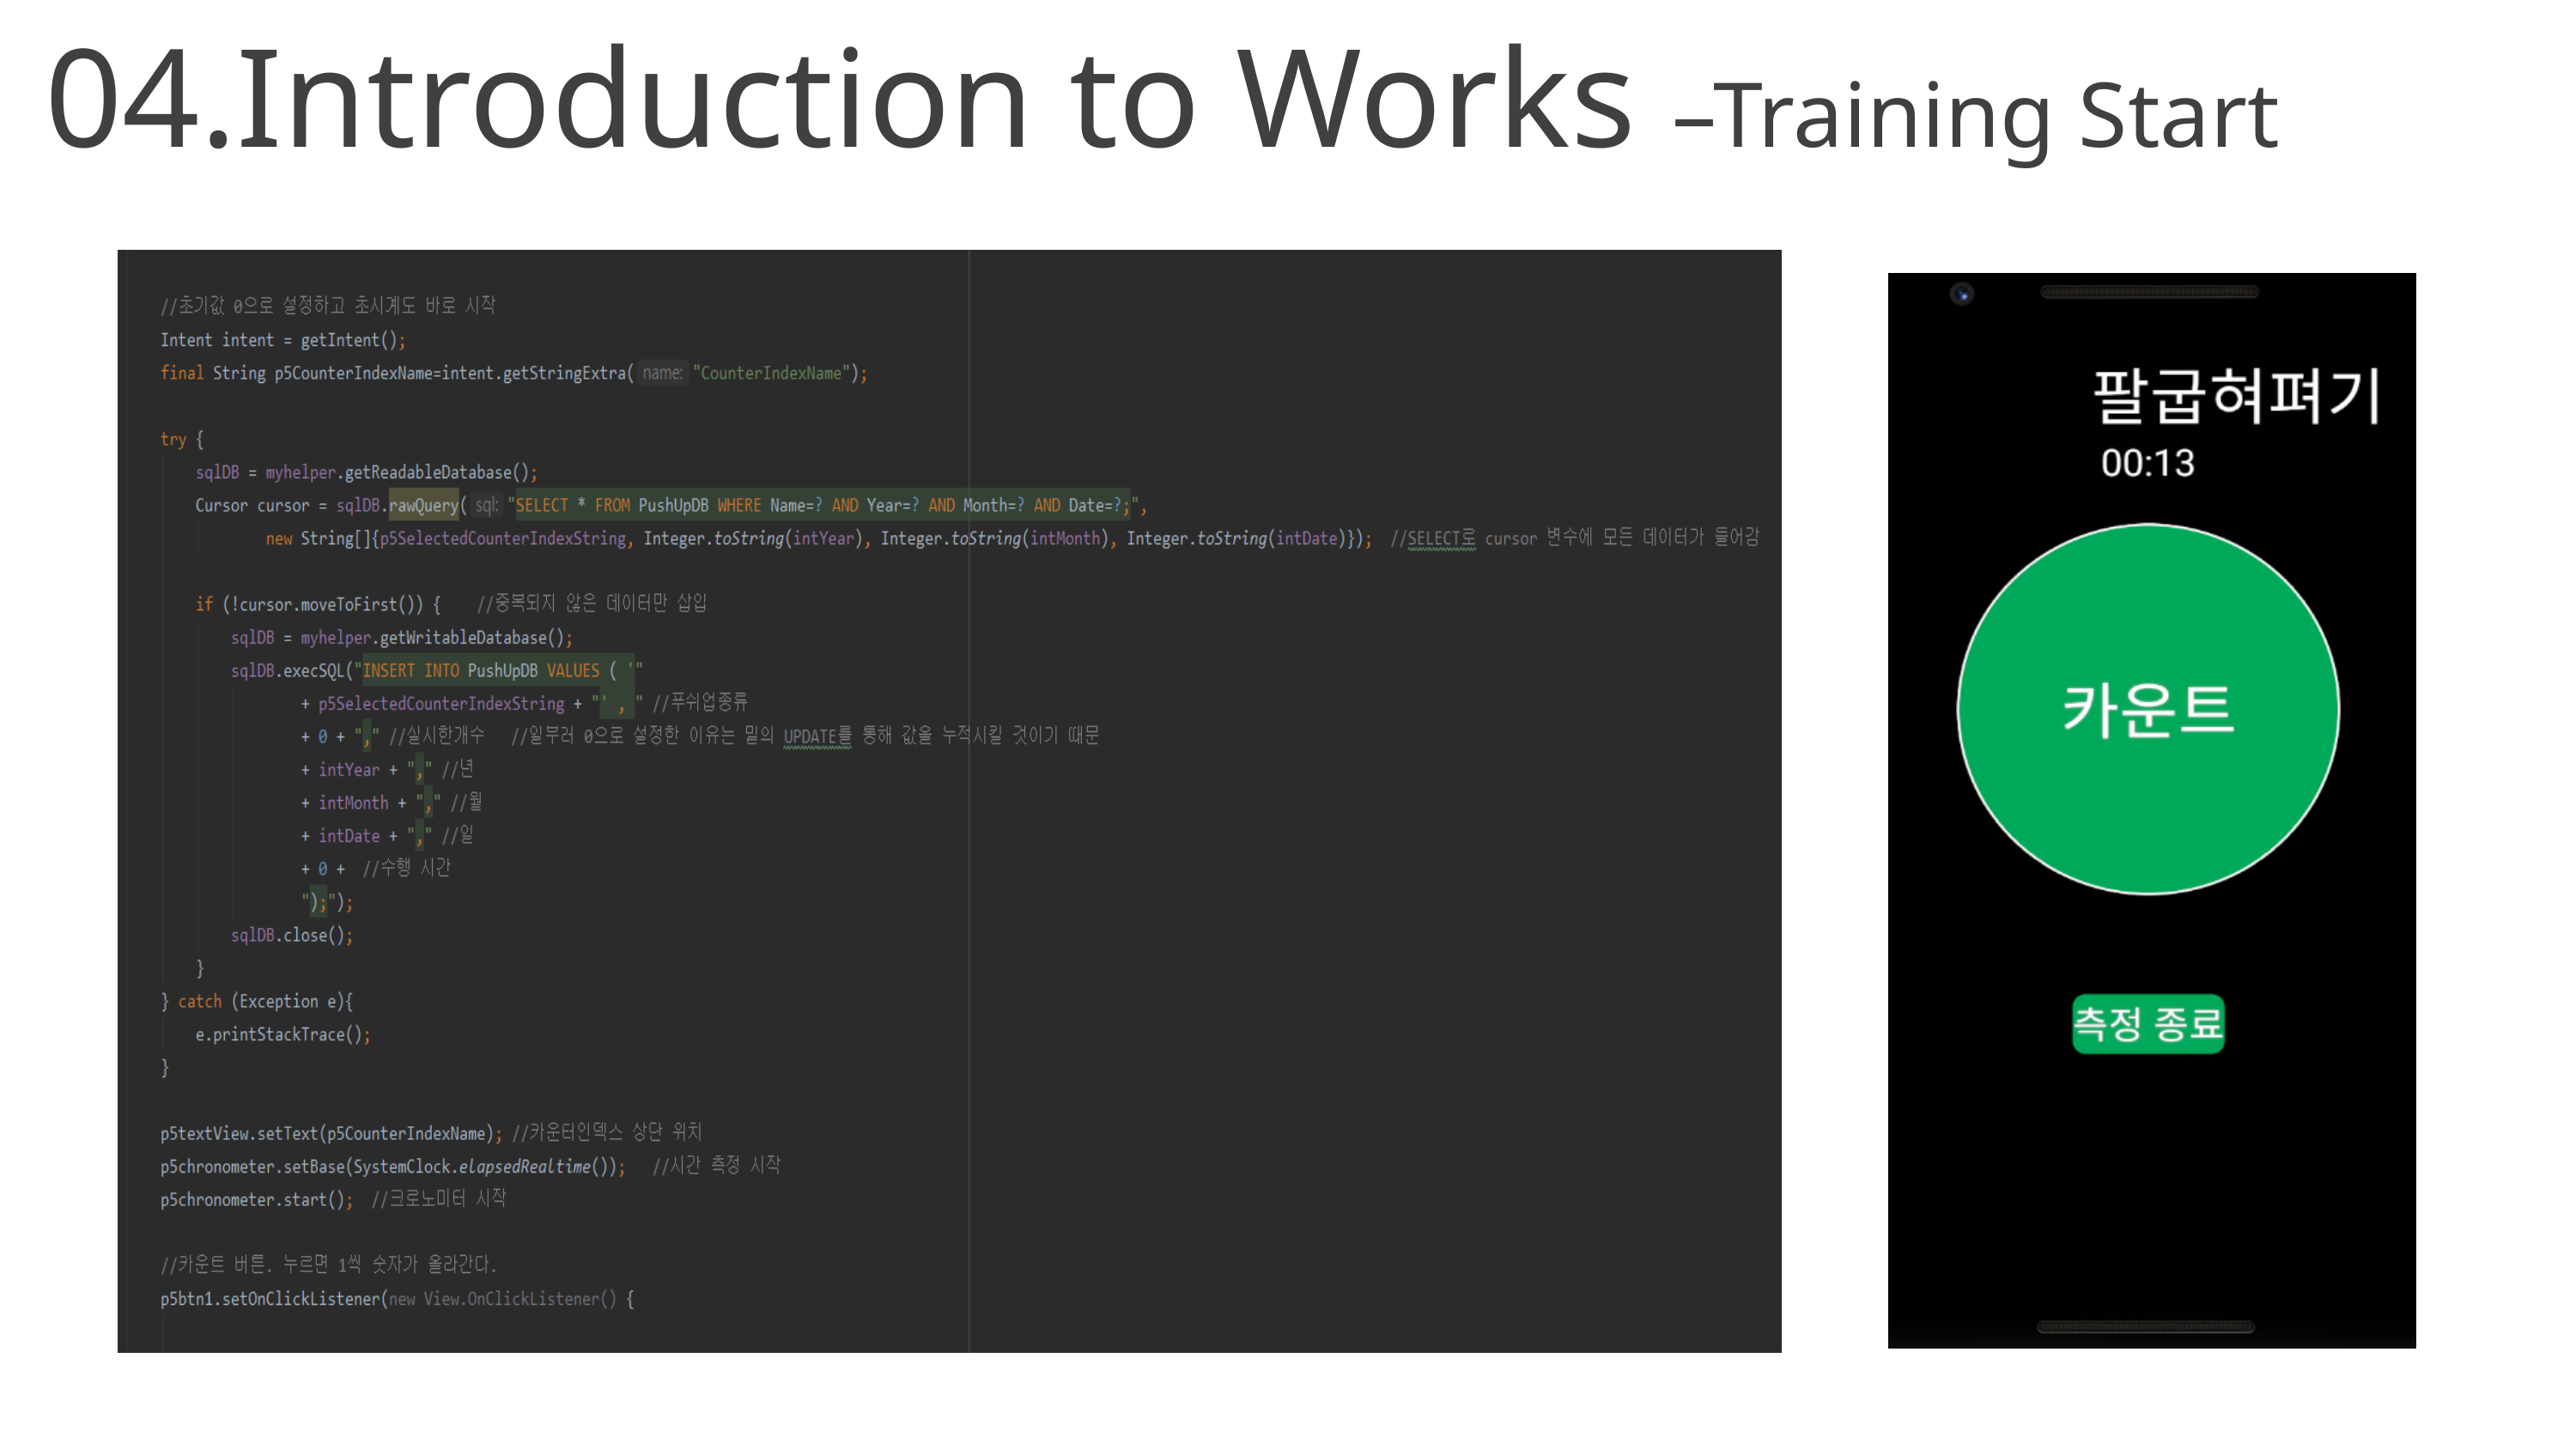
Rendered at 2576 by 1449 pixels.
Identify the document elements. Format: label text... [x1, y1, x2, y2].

picture [1888, 273, 2416, 1349]
picture [118, 250, 1782, 1353]
text_box 04.Introduction to Works –Training Start [32, 5, 2576, 209]
